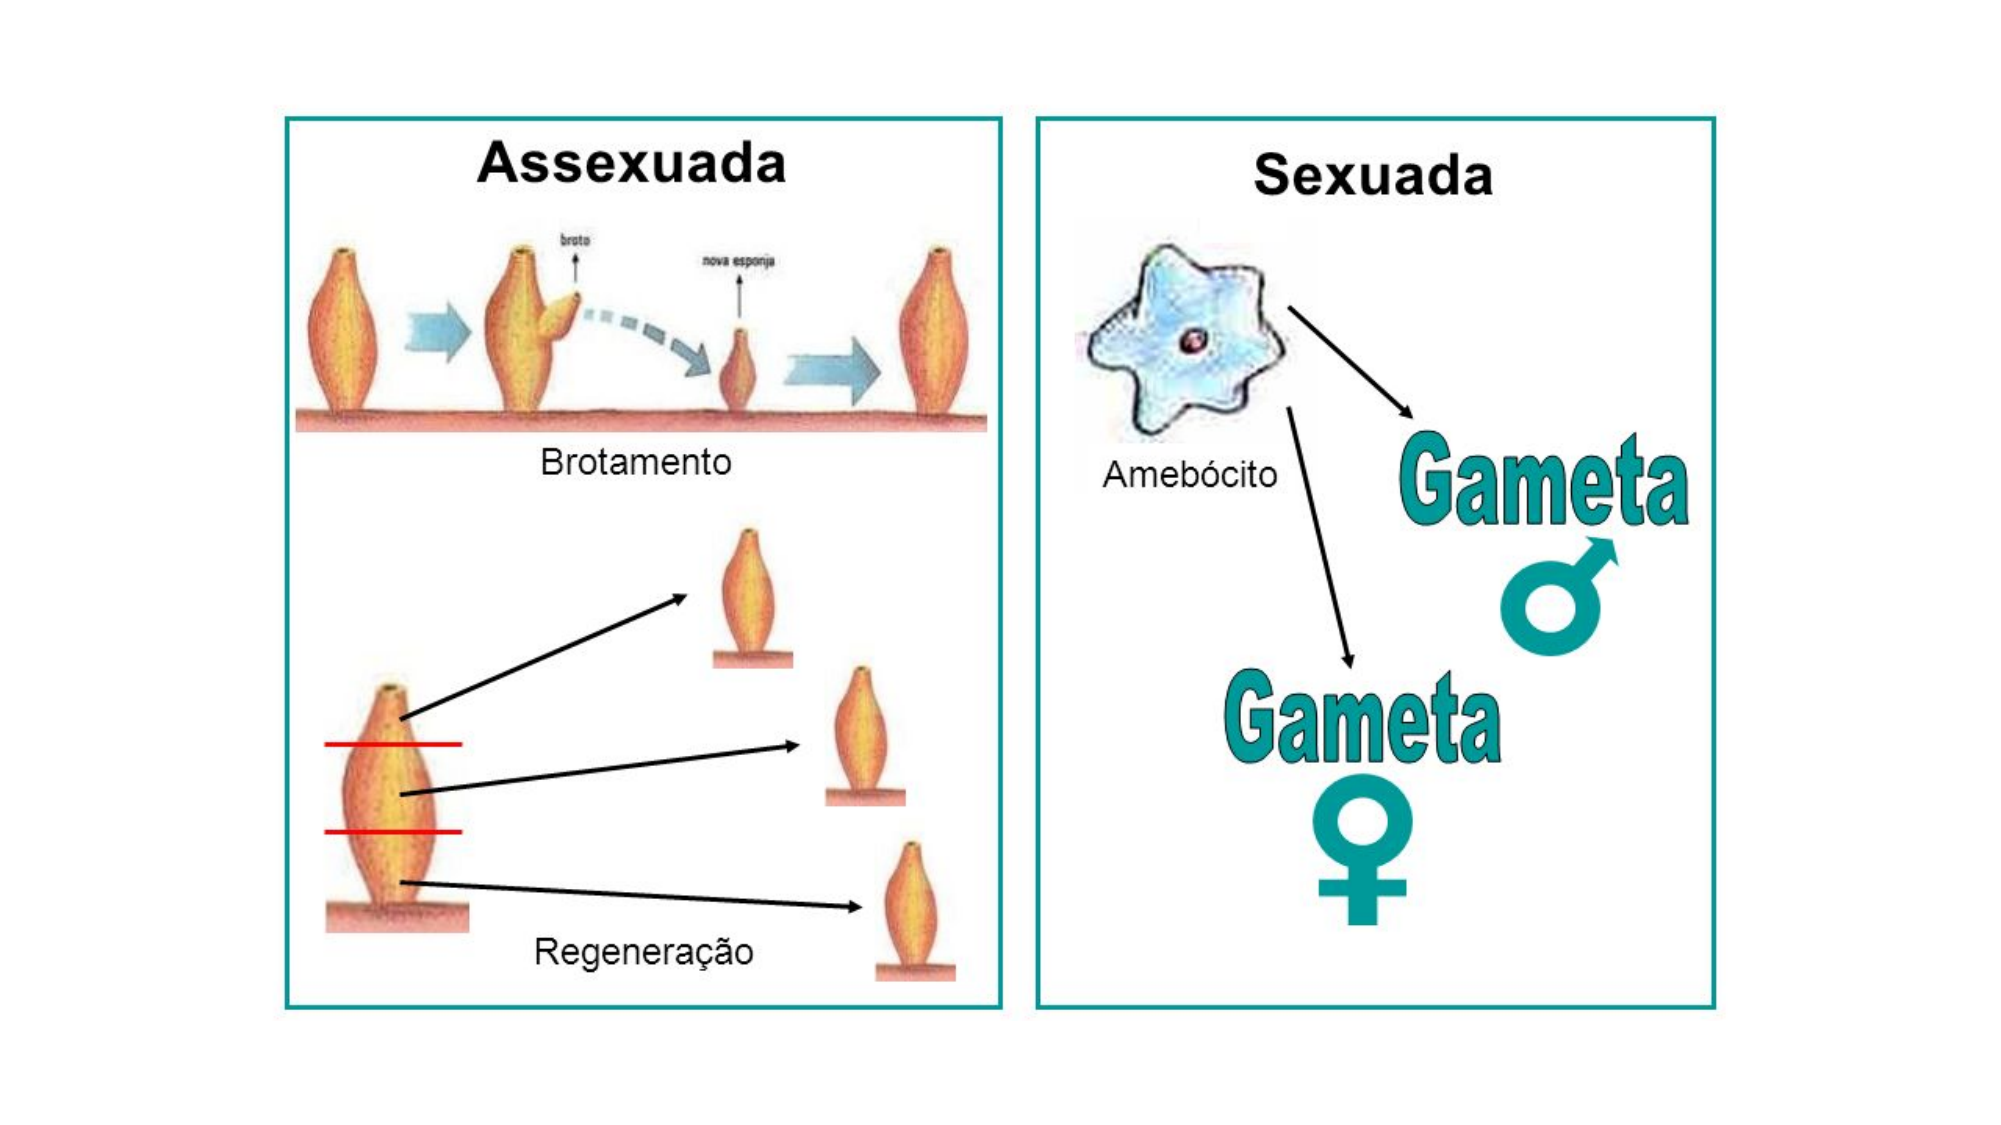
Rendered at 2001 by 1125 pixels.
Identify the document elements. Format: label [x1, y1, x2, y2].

picture [271, 104, 1729, 1021]
